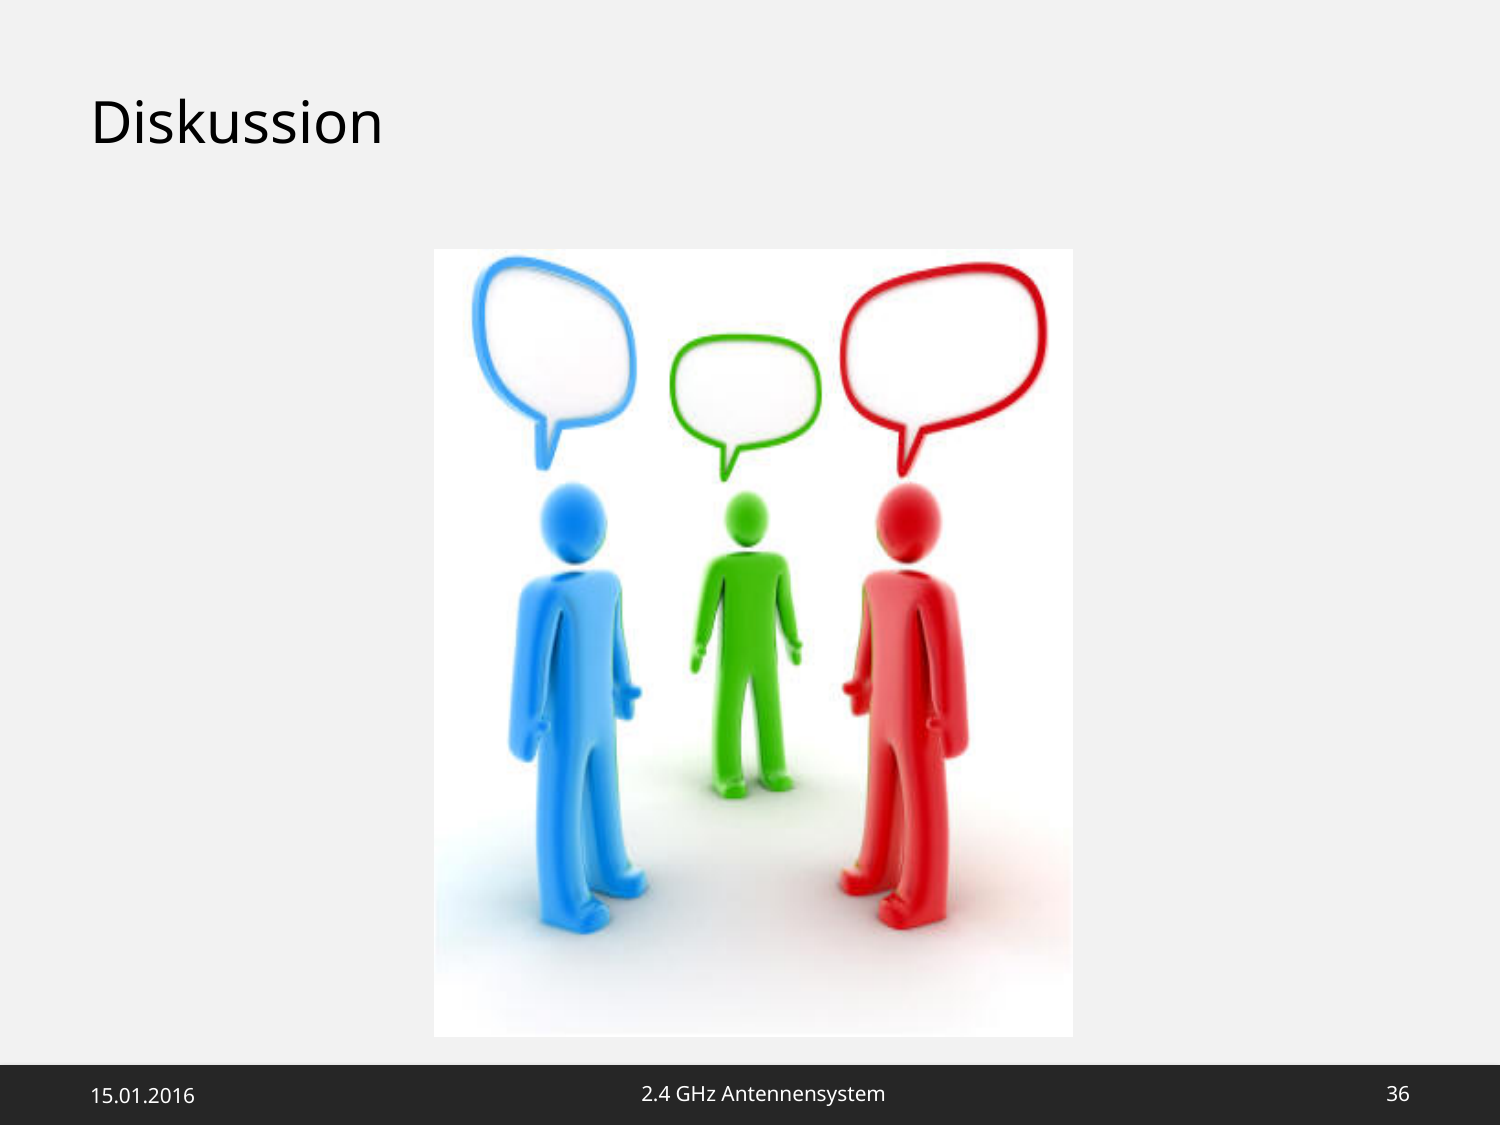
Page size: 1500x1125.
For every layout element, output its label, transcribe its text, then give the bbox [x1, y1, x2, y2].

title Diskussion [75, 78, 1425, 165]
footer 2.4 GHz Antennensystem [512, 1065, 1015, 1125]
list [387, 224, 1076, 1037]
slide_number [75, 1065, 425, 1125]
slide_number 35 [1074, 1065, 1425, 1125]
